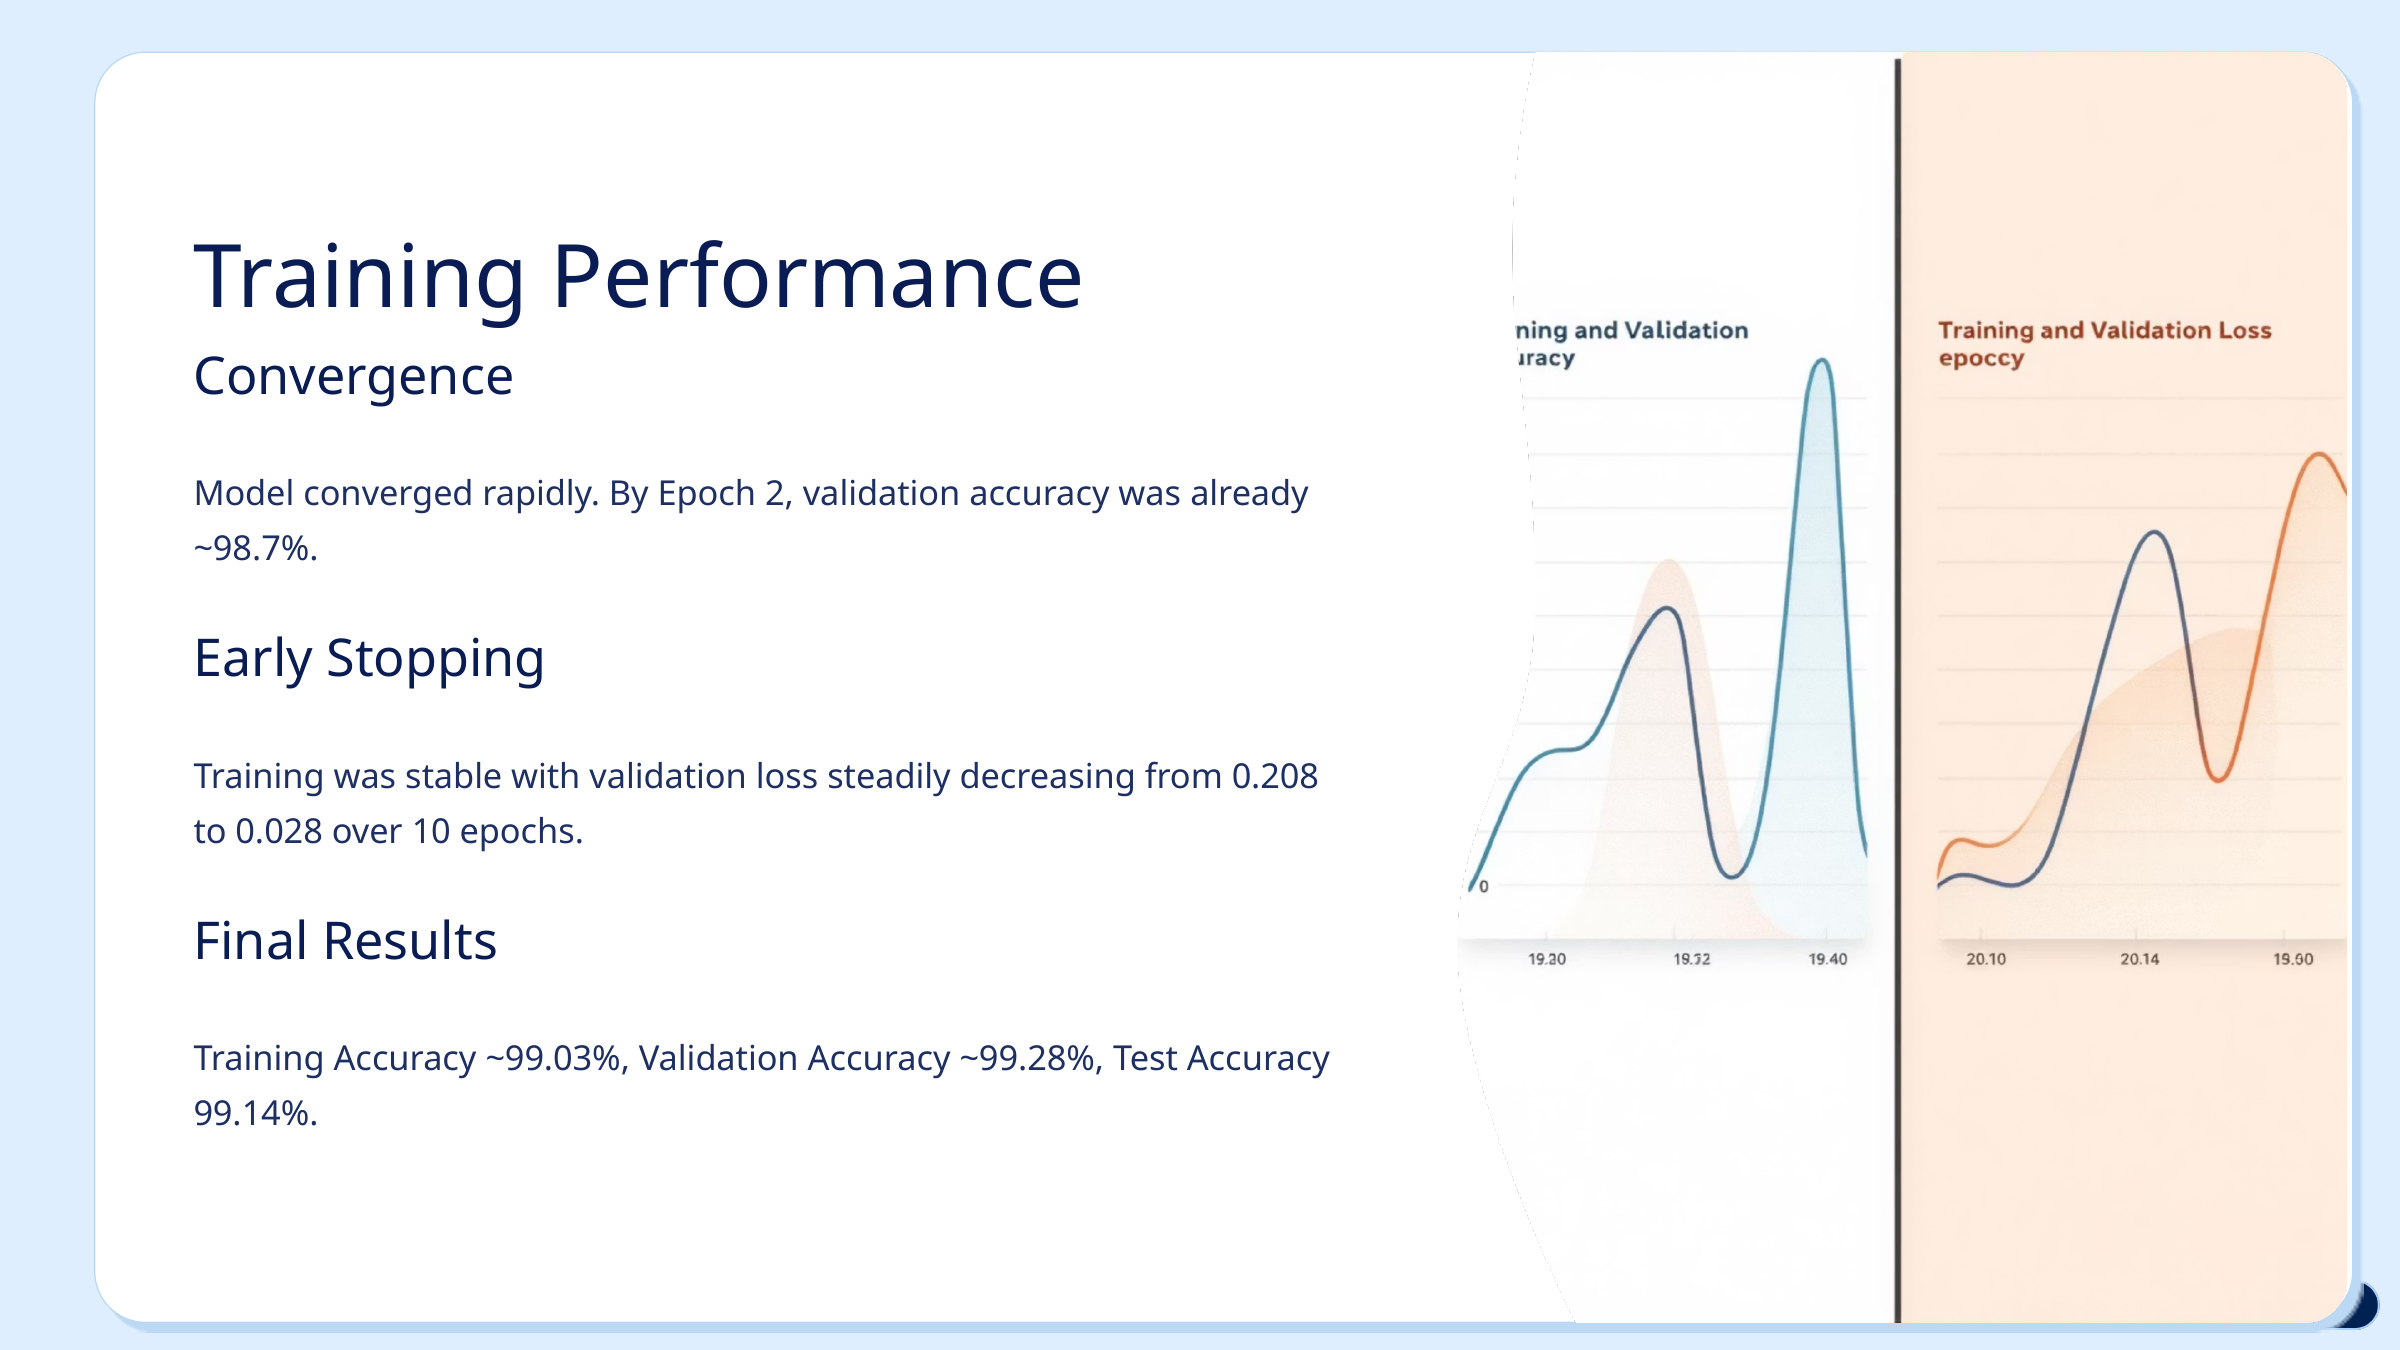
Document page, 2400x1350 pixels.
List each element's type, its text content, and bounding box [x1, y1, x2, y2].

text_box Convergence [193, 338, 719, 405]
text_box Final Results [193, 904, 719, 970]
text_box Early Stopping [193, 621, 719, 688]
text_box Training Accuracy ~99.03%, Validation Accuracy ~99.28%, Test Accuracy 99.14%. [193, 1022, 1360, 1135]
text_box Model converged rapidly. By Epoch 2, validation accuracy was already ~98.7%. [193, 457, 1360, 569]
text_box [94, 52, 1457, 1323]
text_box [2347, 79, 2353, 1295]
text_box Training was stable with validation loss steadily decreasing from 0.208 to 0.028 over 10 epochs. [193, 739, 1360, 852]
picture [1457, 52, 2389, 1339]
text_box Training Performance [193, 215, 1086, 325]
